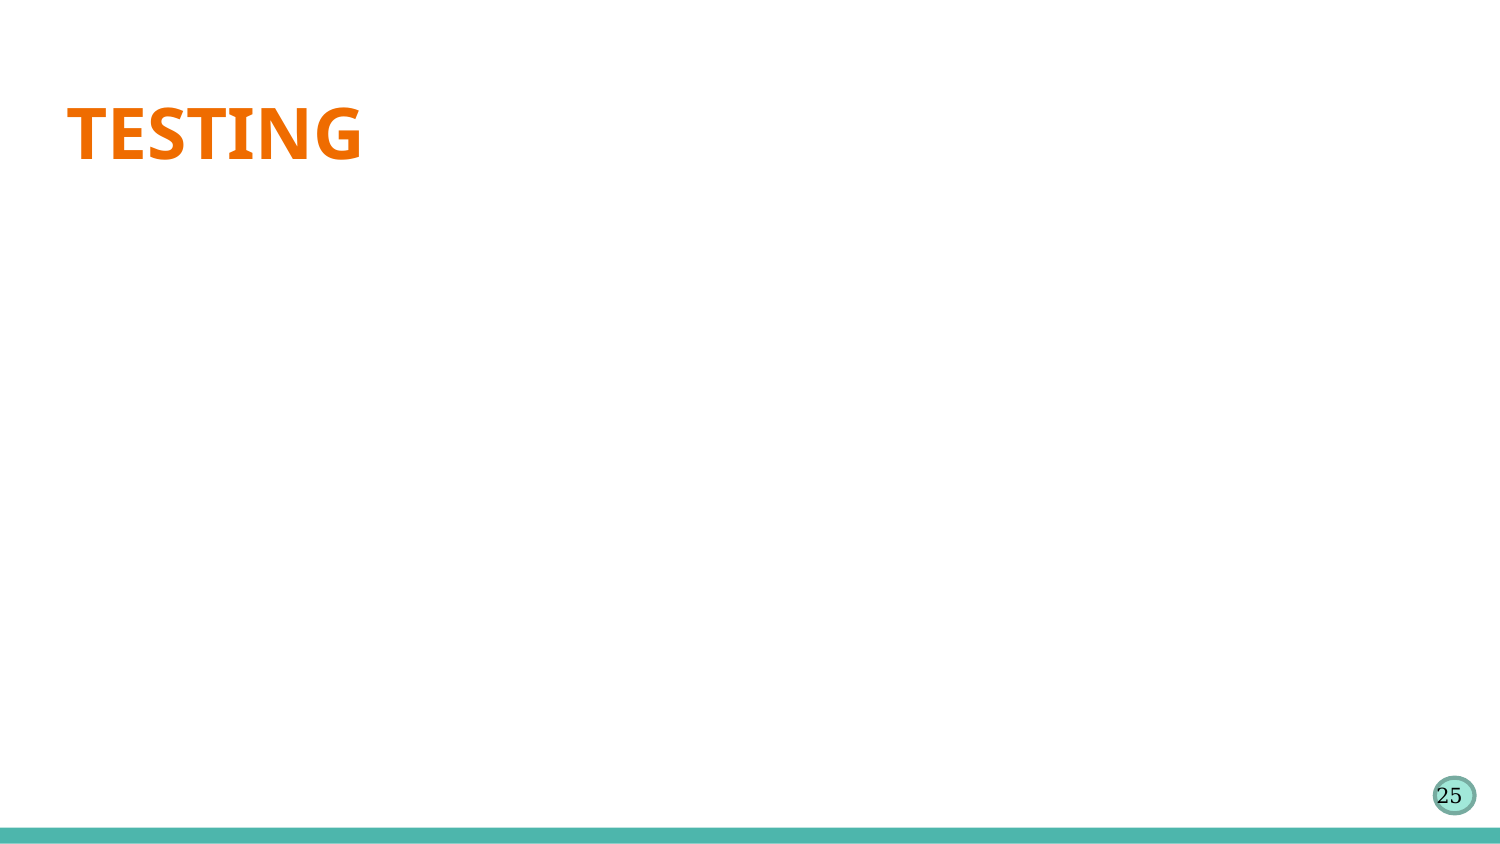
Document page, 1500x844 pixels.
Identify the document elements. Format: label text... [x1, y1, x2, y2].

title TESTING [51, 72, 1449, 189]
slide_number 25 [1387, 762, 1478, 828]
